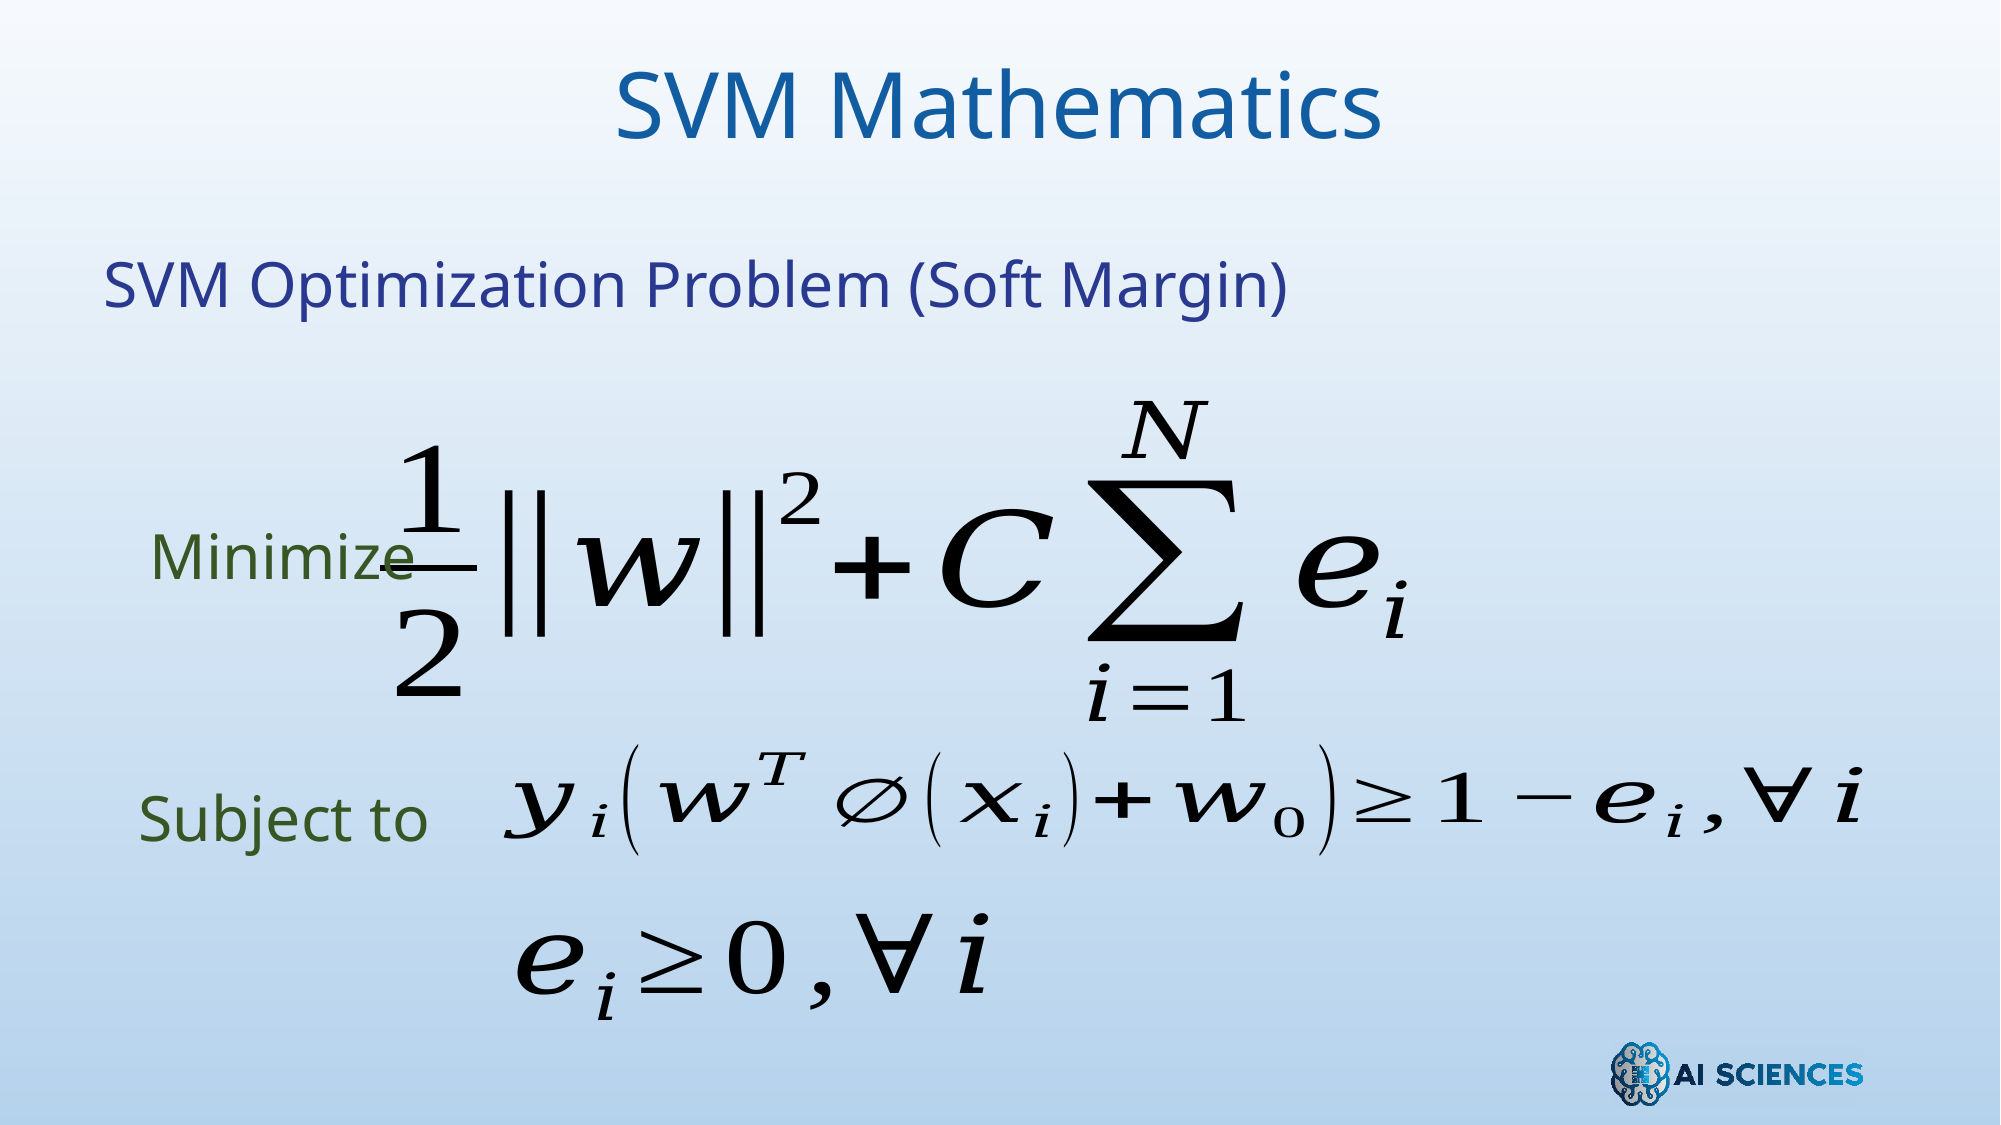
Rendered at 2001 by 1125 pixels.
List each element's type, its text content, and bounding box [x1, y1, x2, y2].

picture [1853, 1068, 1863, 1074]
picture [1644, 1047, 1656, 1058]
text_box [88, 376, 1896, 925]
picture [1611, 1042, 1863, 1106]
text_box SVM Optimization Problem (Soft Margin) [88, 229, 1487, 330]
text_box Subject to [123, 764, 506, 864]
text_box SVM Mathematics [137, 0, 1863, 218]
text_box [109, 600, 1508, 700]
text_box Minimize [134, 501, 511, 602]
picture [1659, 1080, 1665, 1091]
